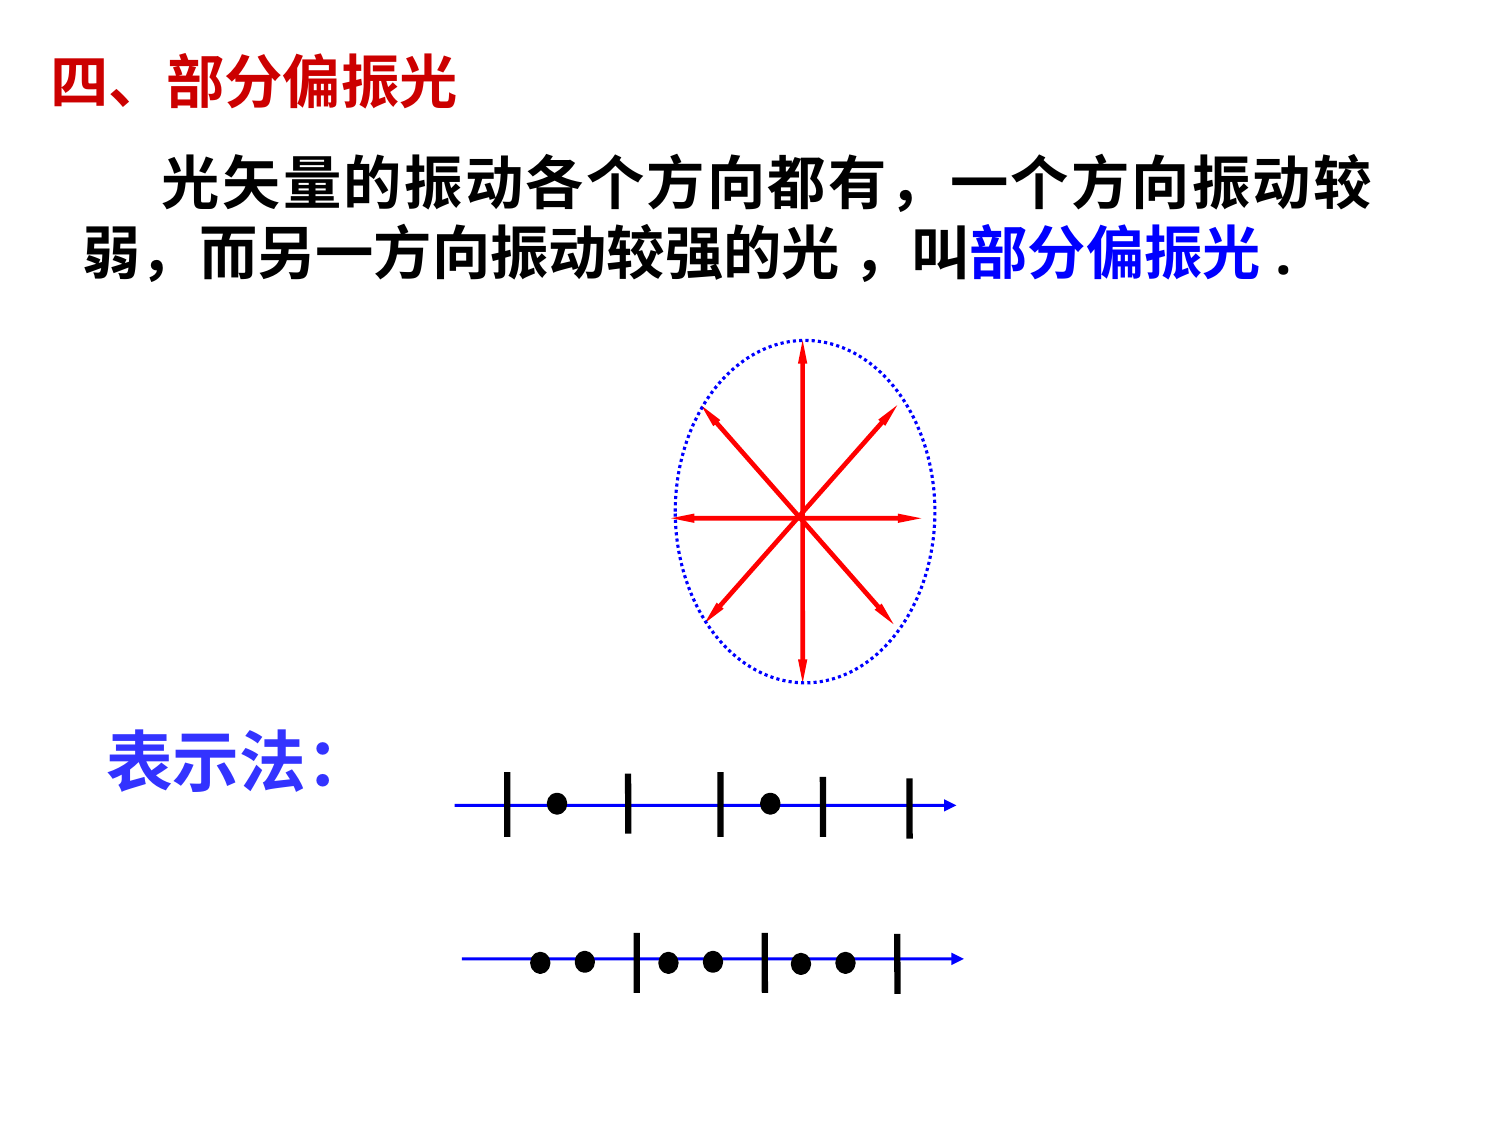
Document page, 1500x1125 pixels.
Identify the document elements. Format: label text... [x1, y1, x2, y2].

text_box 四、部分偏振光 [35, 38, 473, 123]
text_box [670, 340, 936, 684]
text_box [461, 932, 964, 995]
text_box 光矢量的振动各个方向都有，一个方向振动较弱，而另一方向振动较强的光 ，叫部分偏振光. [67, 138, 1387, 294]
text_box 表示法： [91, 712, 402, 808]
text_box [454, 771, 957, 839]
